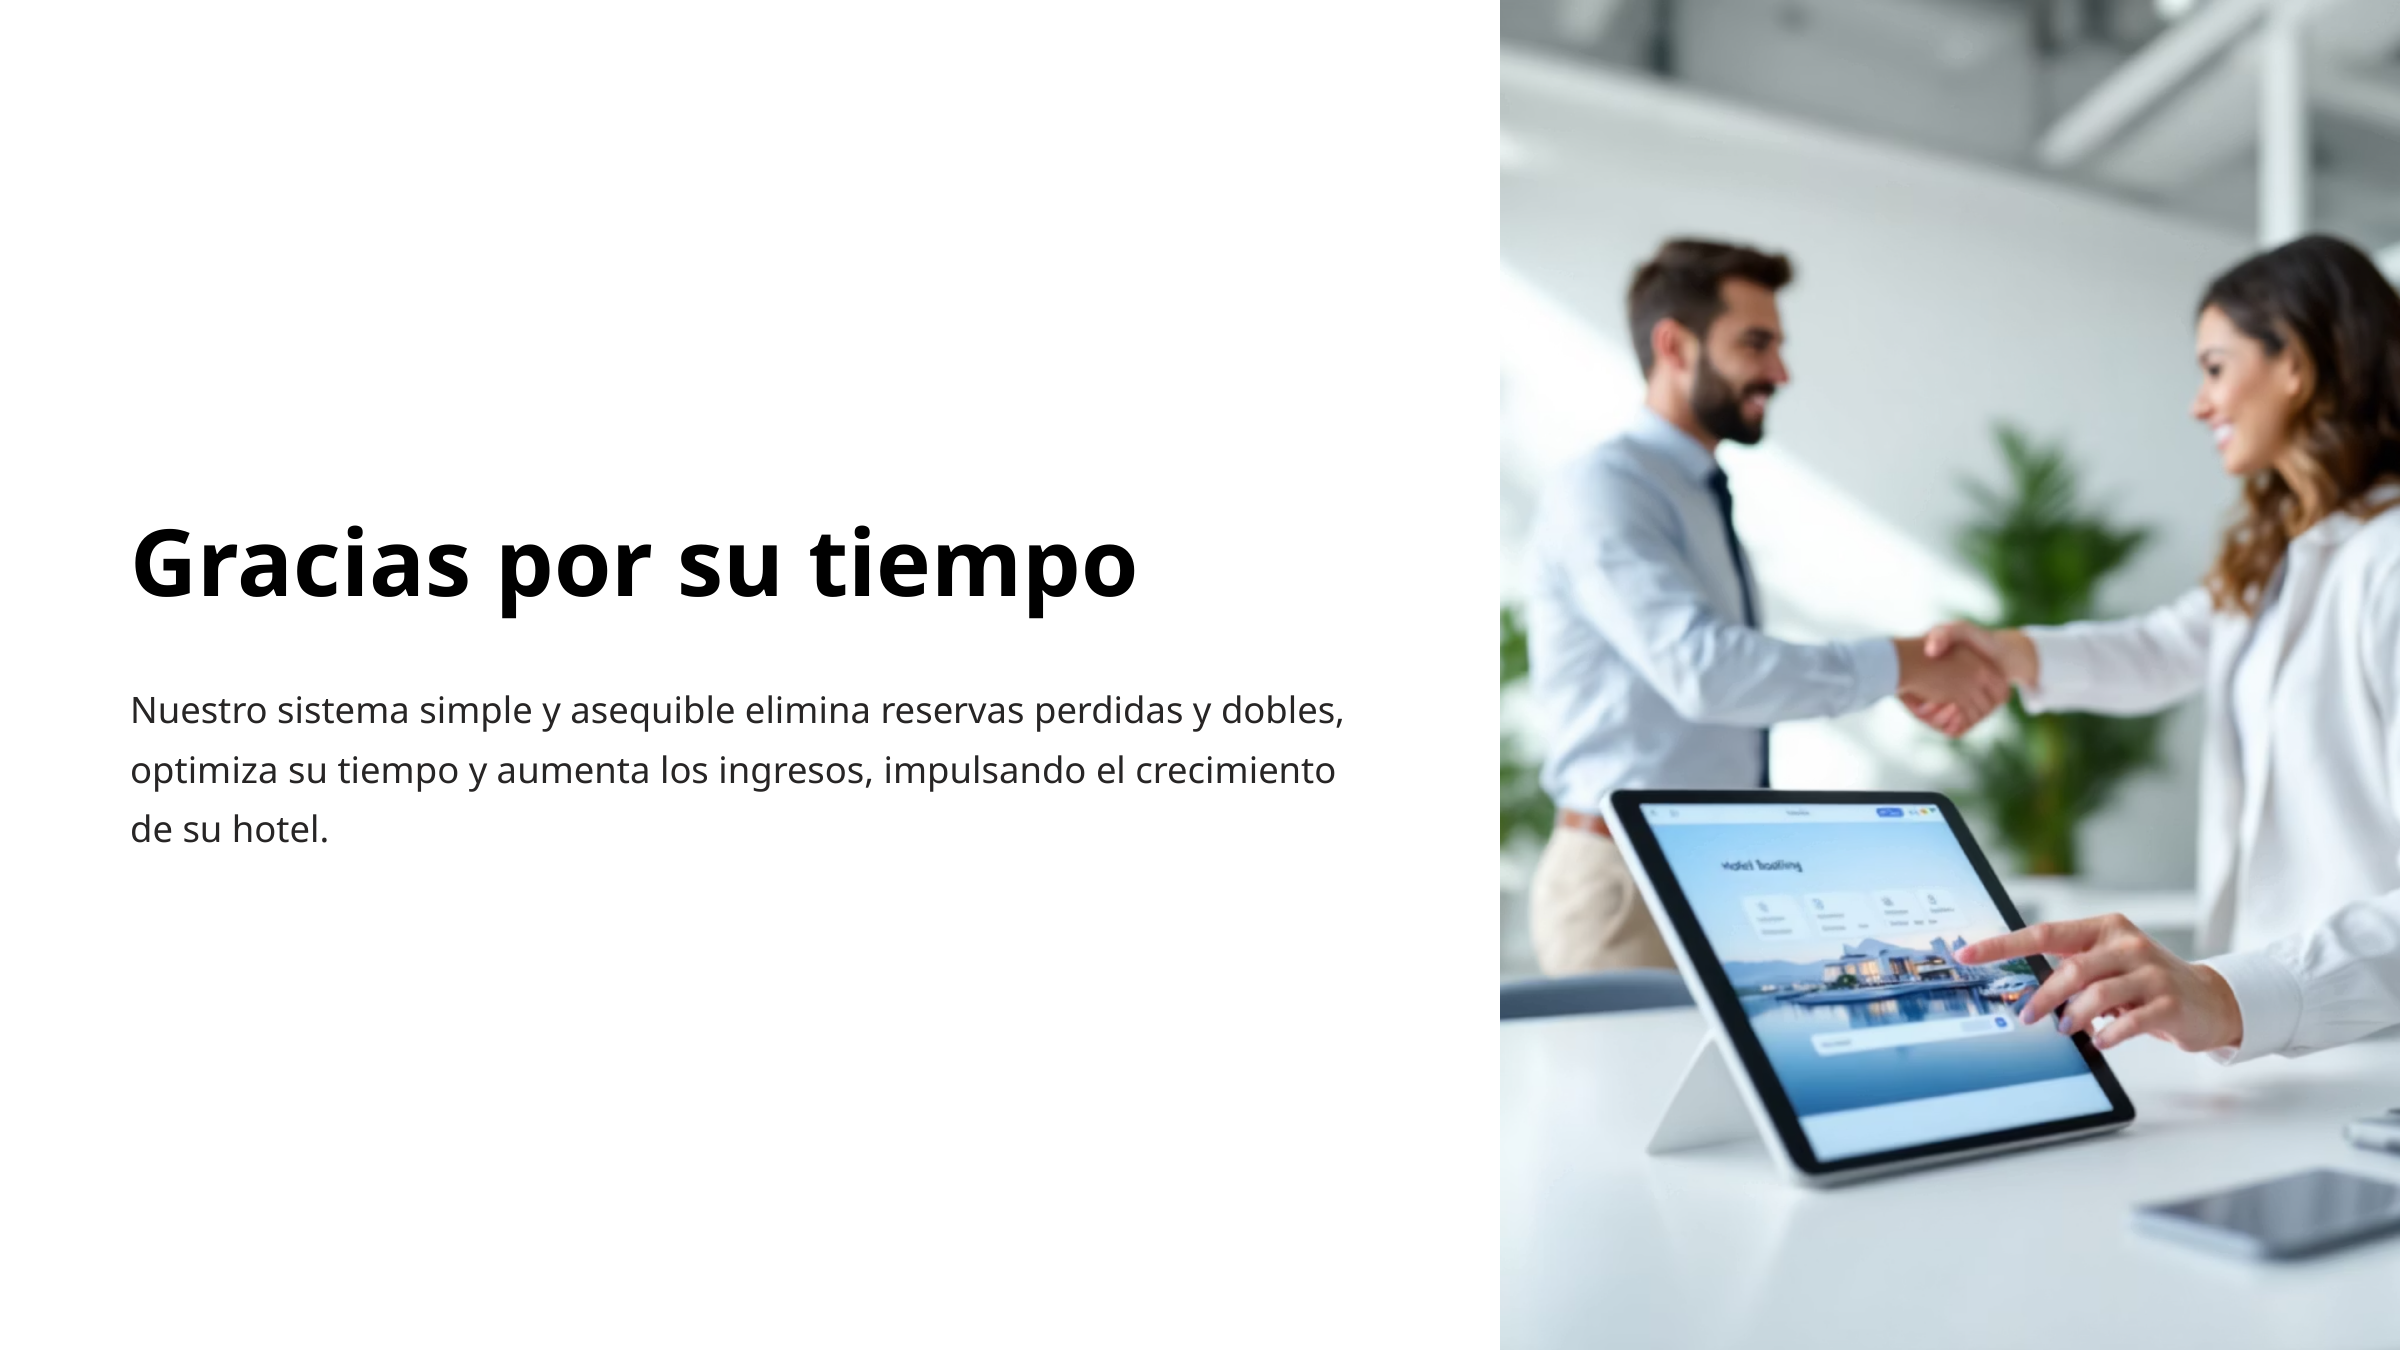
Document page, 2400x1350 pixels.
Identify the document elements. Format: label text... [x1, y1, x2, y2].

picture [1499, 0, 2400, 1350]
text_box Gracias por su tiempo [130, 499, 1122, 616]
text_box Nuestro sistema simple y asequible elimina reservas perdidas y dobles, optimiza su tiempo y aumenta los ingresos, impulsando el crecimiento de su hotel. [130, 671, 1370, 851]
